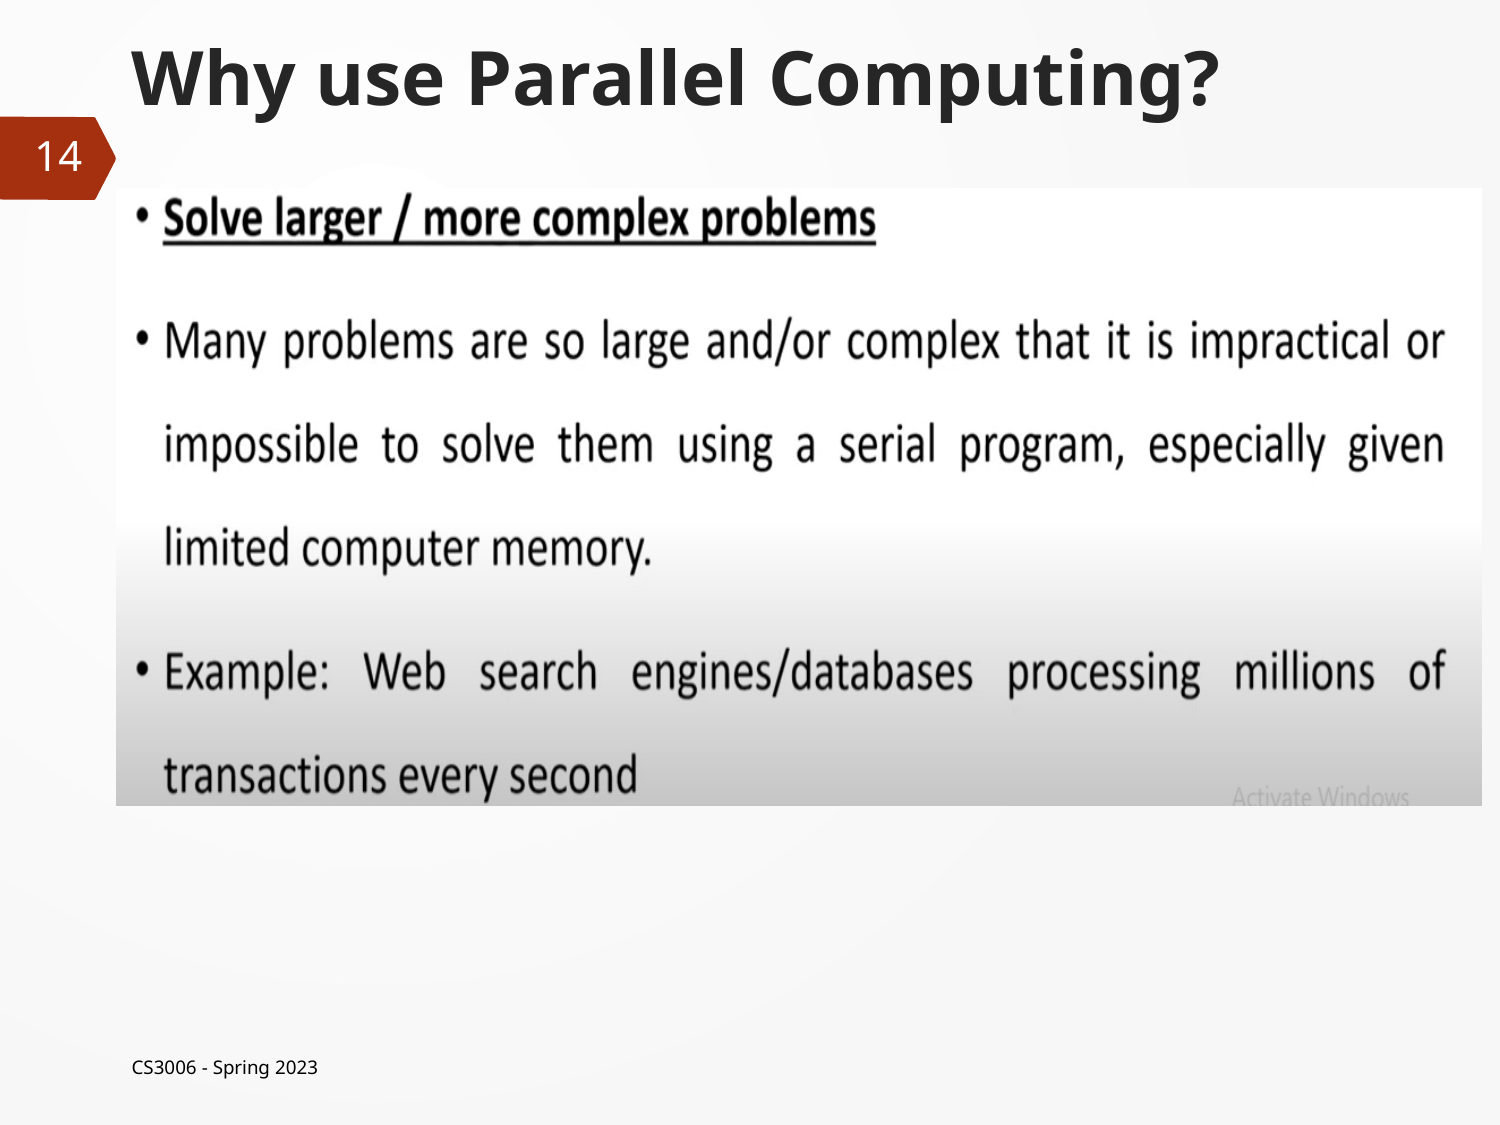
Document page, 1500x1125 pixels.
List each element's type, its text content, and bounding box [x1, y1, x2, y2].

slide_number 14 [1, 128, 98, 189]
title Why use Parallel Computing? [116, 23, 1483, 158]
footer CS3006 - Spring 2023 [116, 1037, 1139, 1098]
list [116, 188, 1483, 807]
